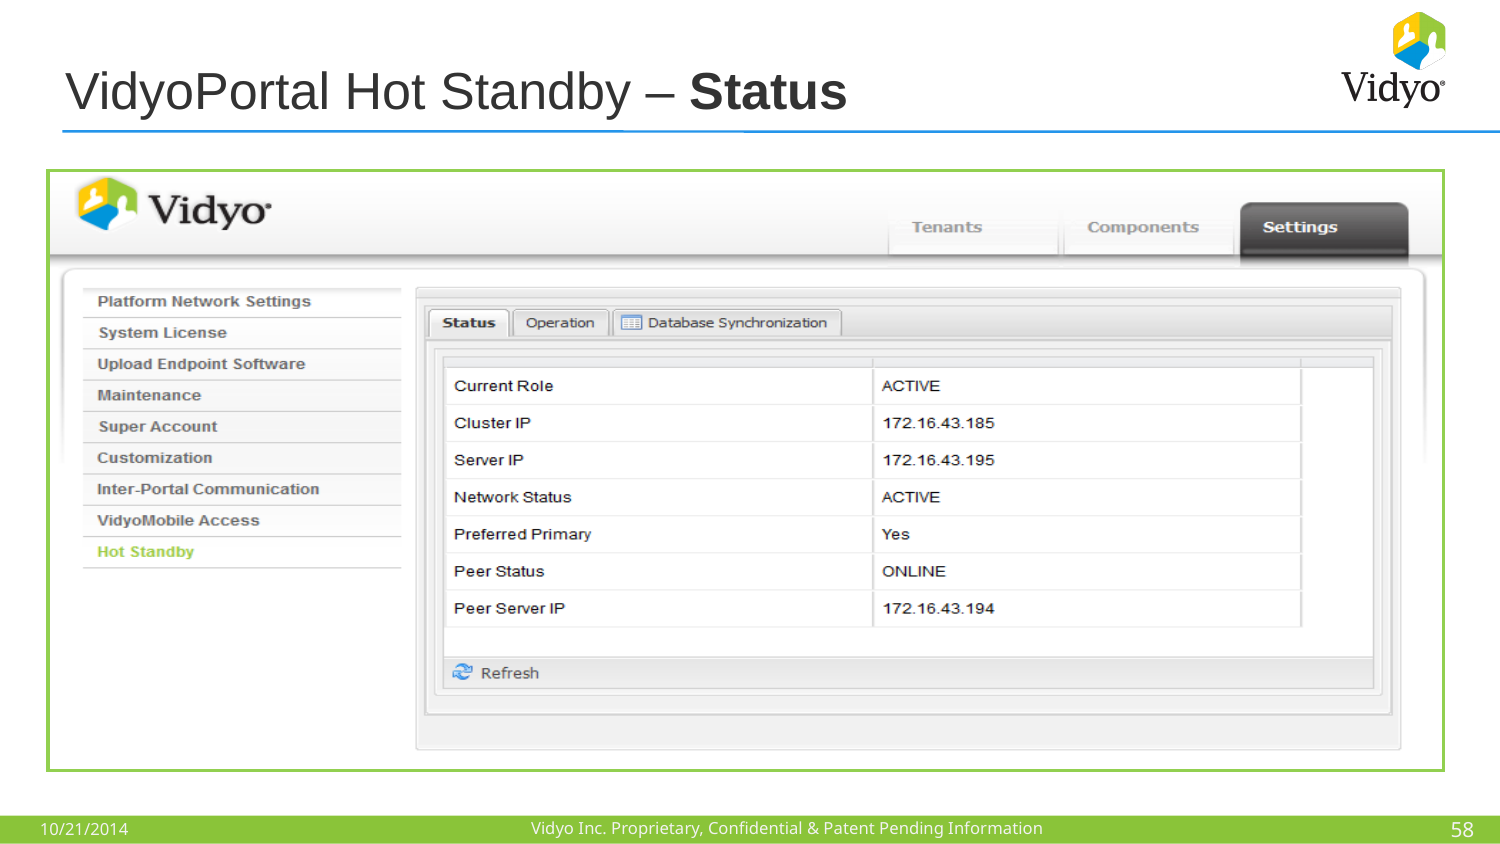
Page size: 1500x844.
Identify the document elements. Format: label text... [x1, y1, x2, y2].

picture [49, 171, 1443, 770]
title VidyoPortal Hot Standby – Status [50, 9, 1338, 128]
picture [1338, 9, 1500, 123]
